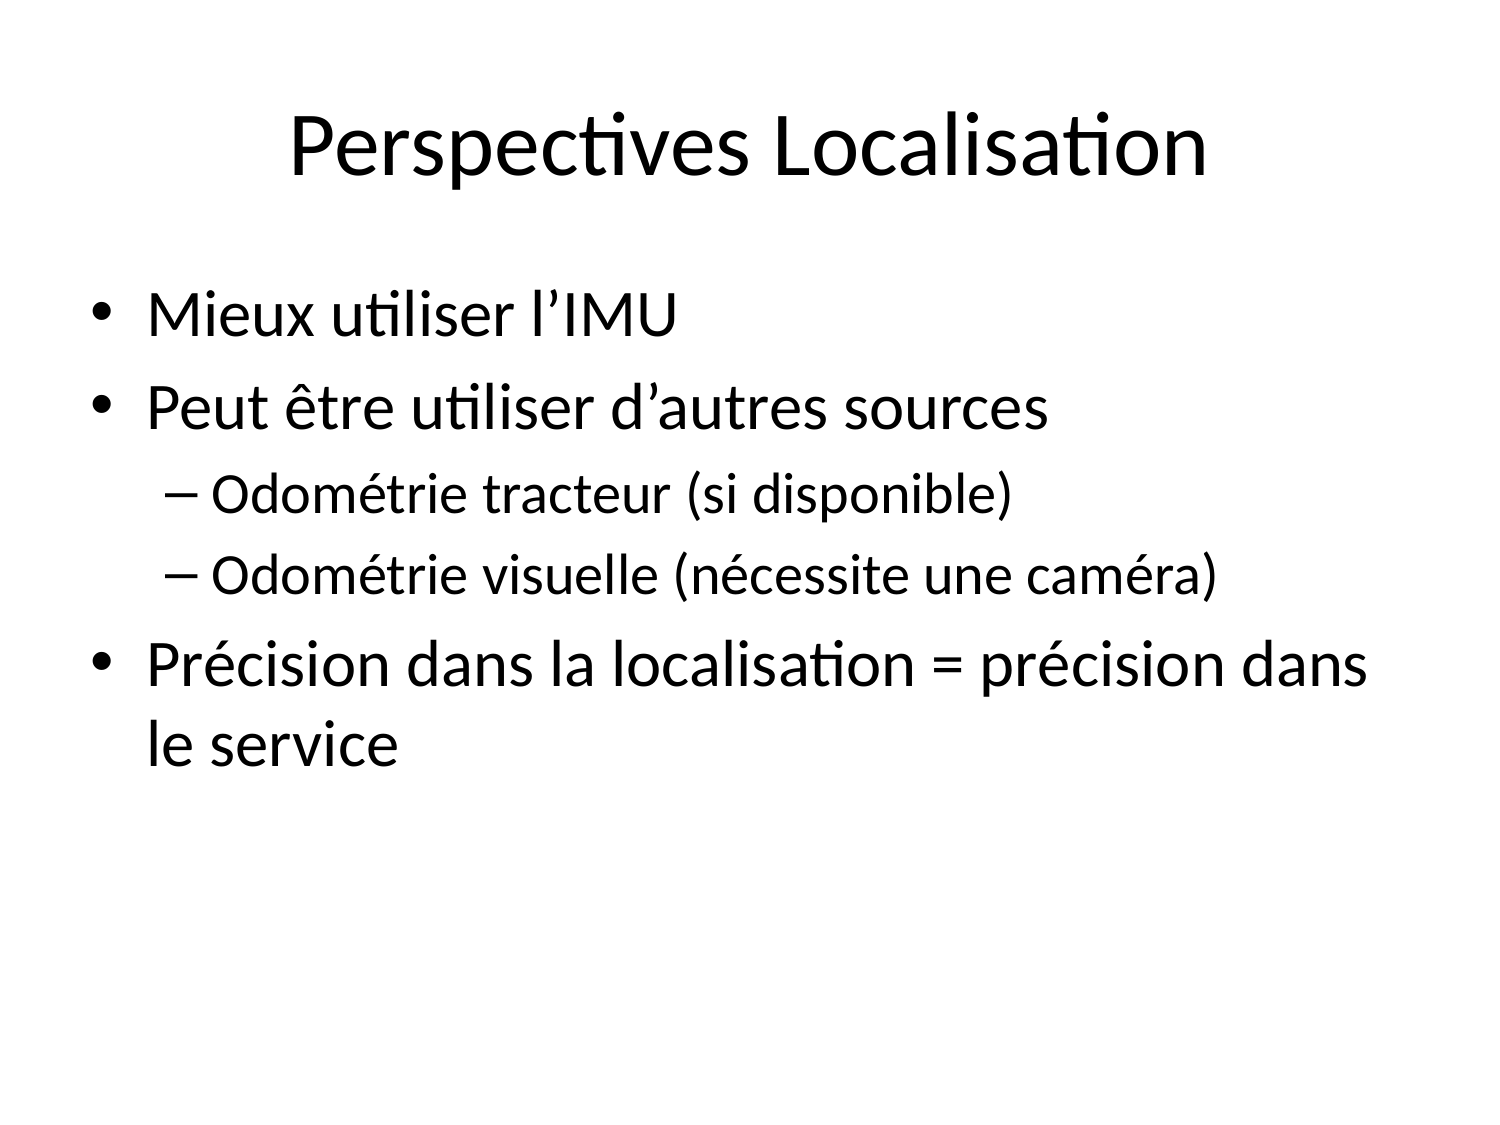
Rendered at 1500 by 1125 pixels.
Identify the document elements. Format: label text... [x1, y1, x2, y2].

list Mieux utiliser l’IMU Peut être utiliser d’autres sources Odométrie tracteur (si disponible) Odométrie visuelle (nécessite une caméra) Précision dans la localisation = précision dans le service [75, 262, 1425, 1005]
title Perspectives Localisation [75, 45, 1425, 233]
